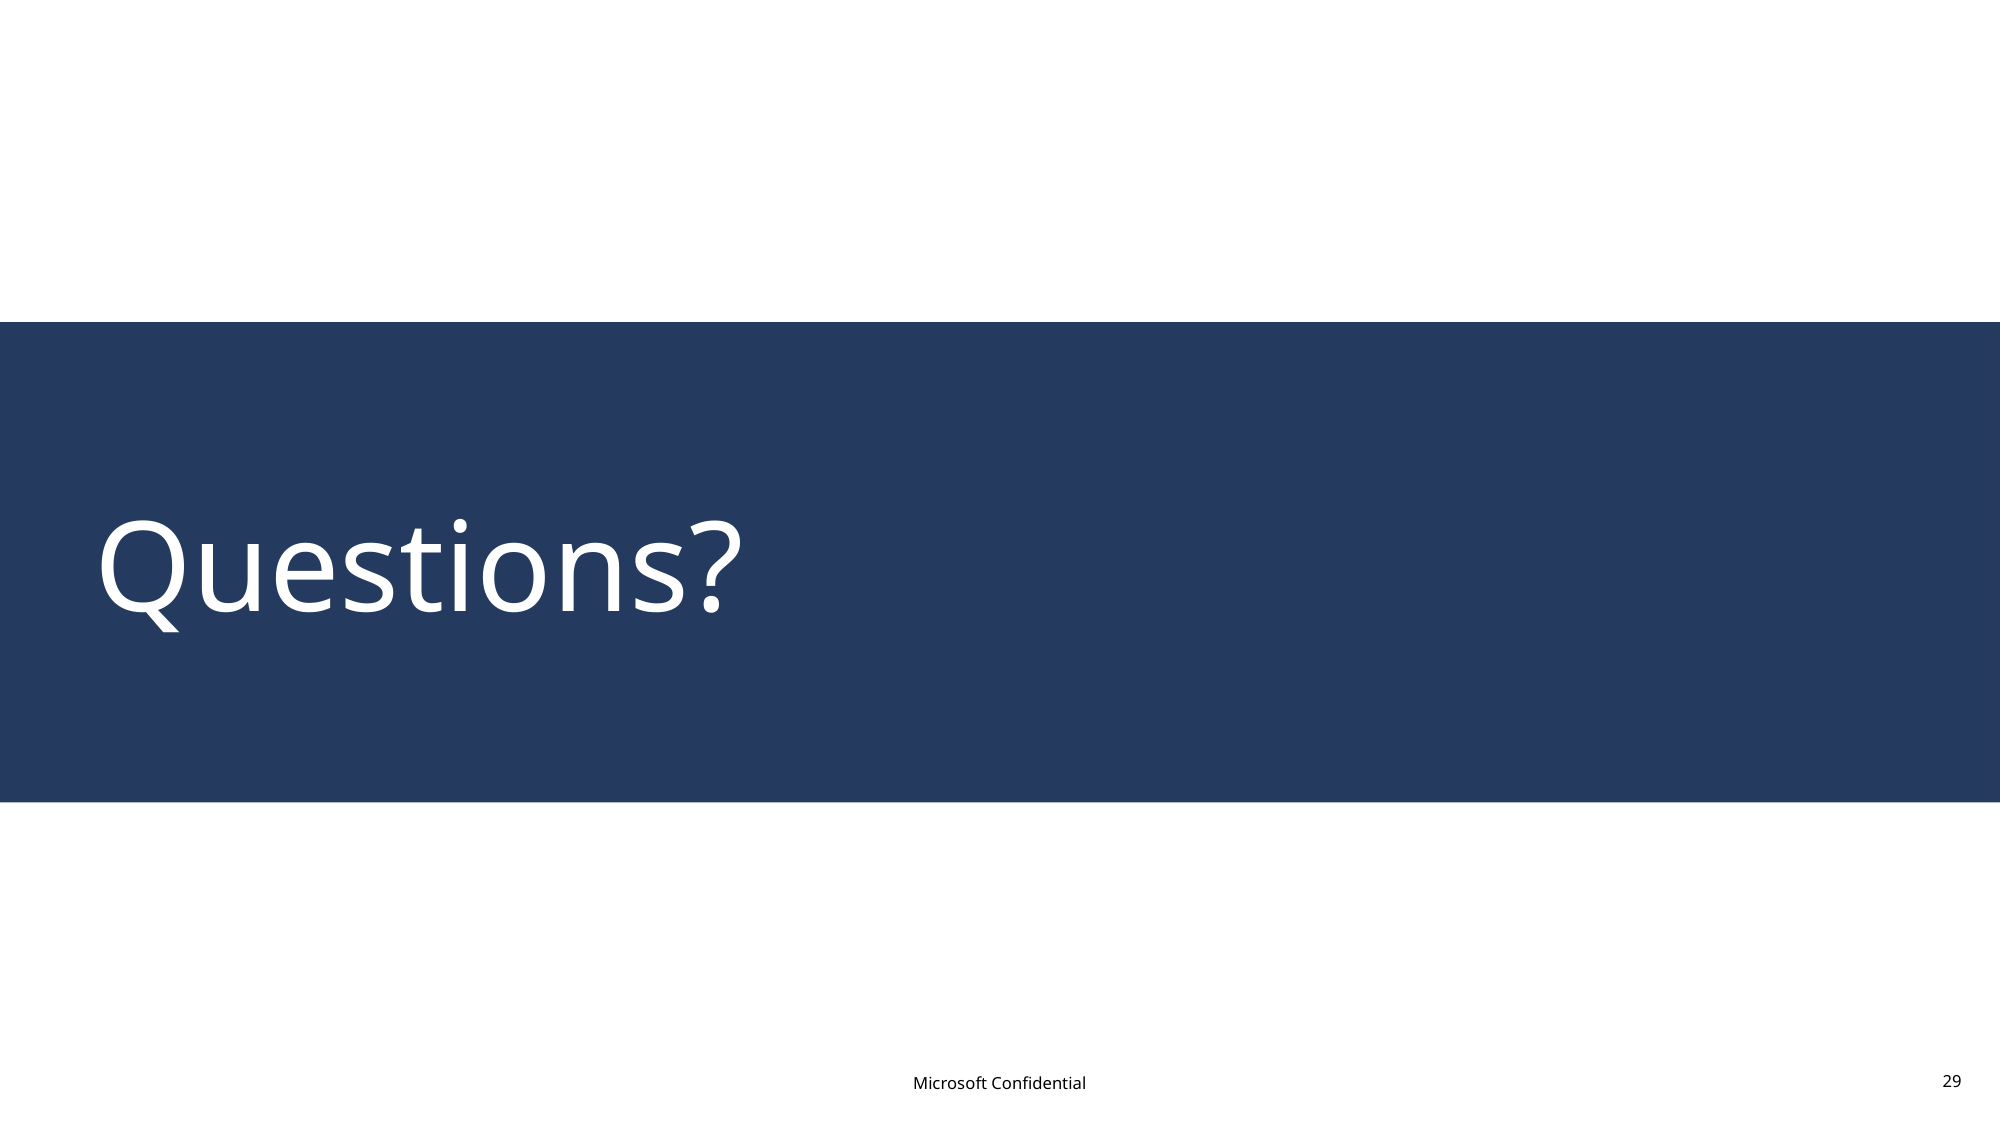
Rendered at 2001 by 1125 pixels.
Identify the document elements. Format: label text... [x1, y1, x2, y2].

slide_number 29 [1918, 1072, 1986, 1093]
text_box [0, 321, 2000, 803]
title Questions? [94, 486, 1902, 675]
footer Microsoft Confidential [662, 1072, 1338, 1093]
